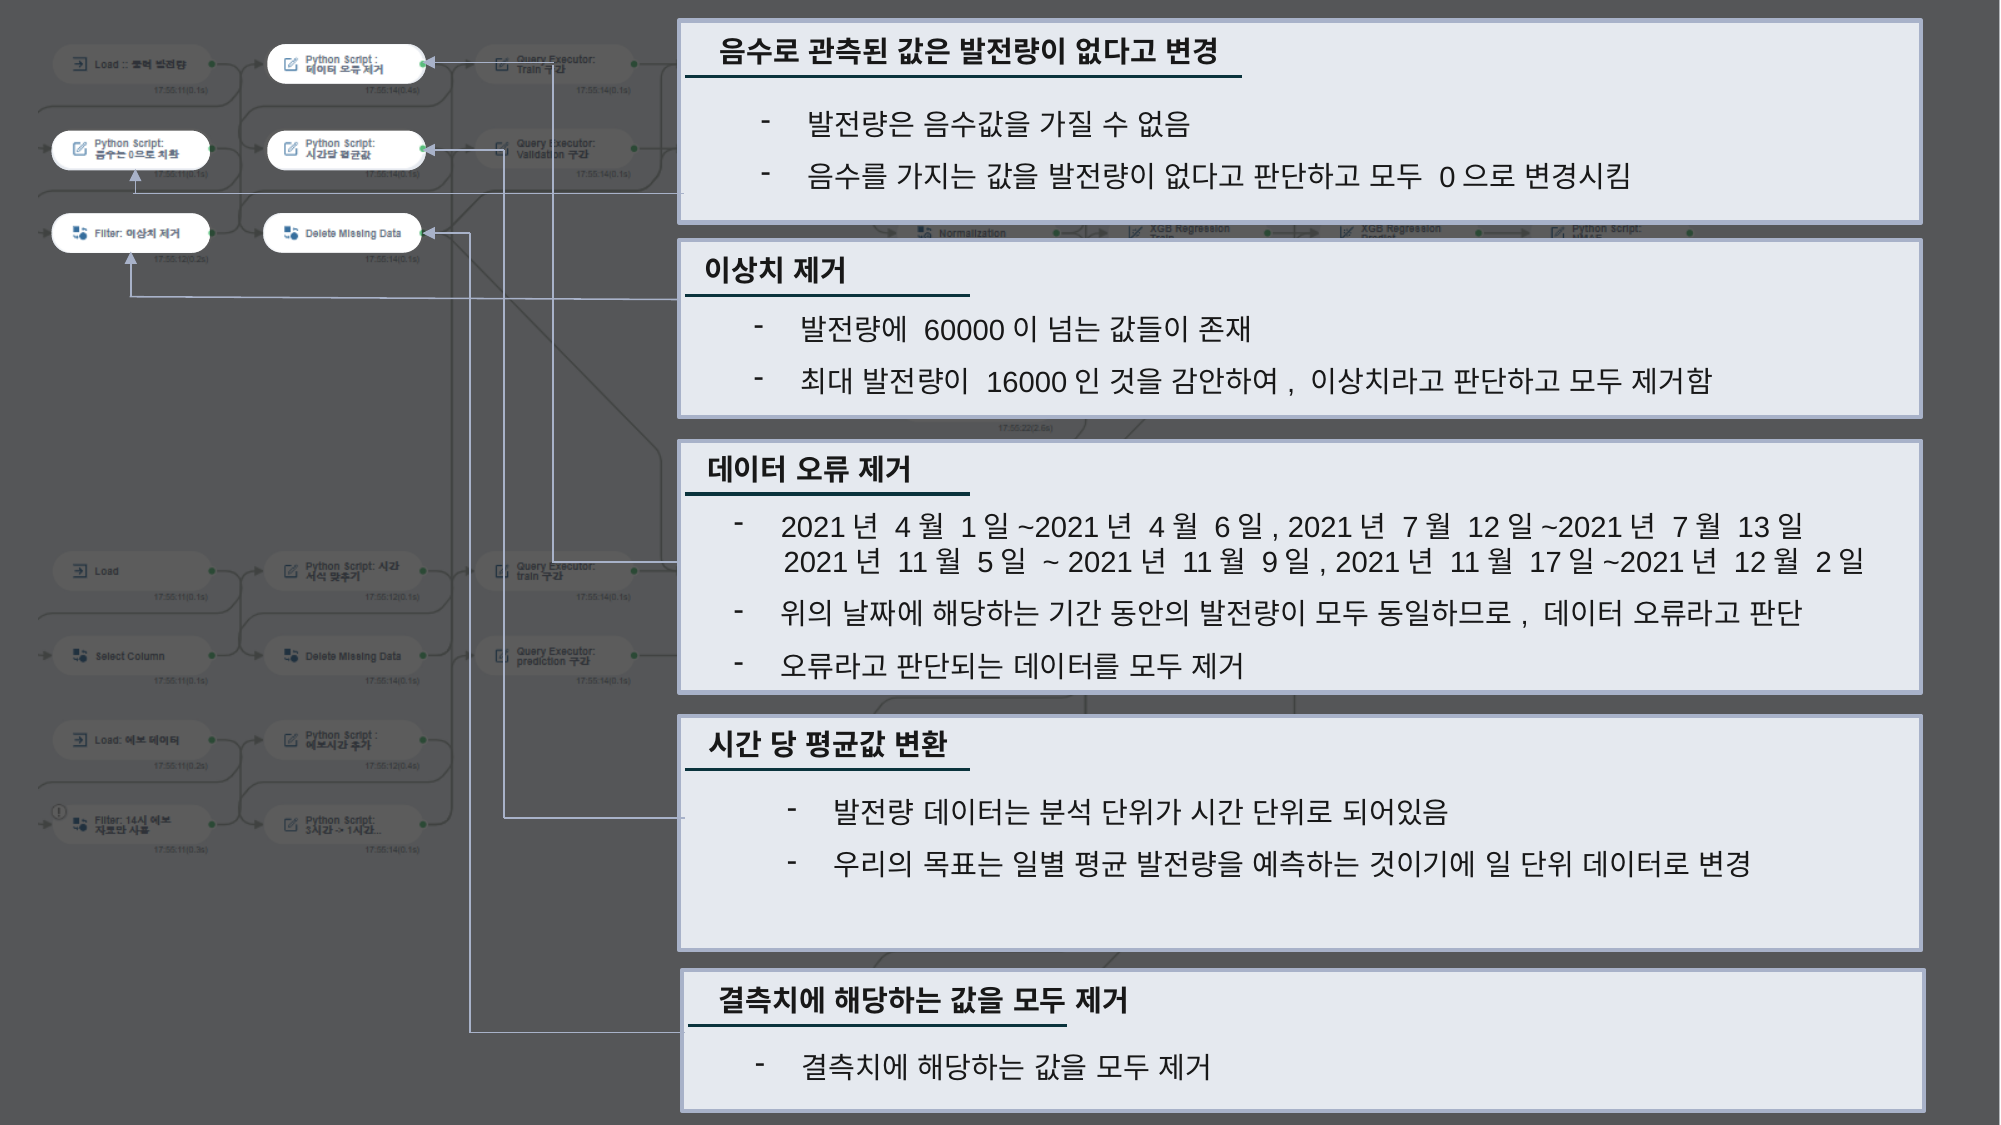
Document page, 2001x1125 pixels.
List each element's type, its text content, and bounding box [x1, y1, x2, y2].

text_box [0, 0, 2000, 1125]
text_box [475, 296, 499, 300]
text_box 결측치에 해당하는 값을 모두 제거 [740, 1042, 1228, 1092]
text_box [677, 18, 1923, 22]
picture [38, 22, 1922, 1033]
picture [505, 194, 552, 296]
text_box [680, 968, 1926, 1113]
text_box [129, 296, 465, 300]
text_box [509, 296, 681, 300]
